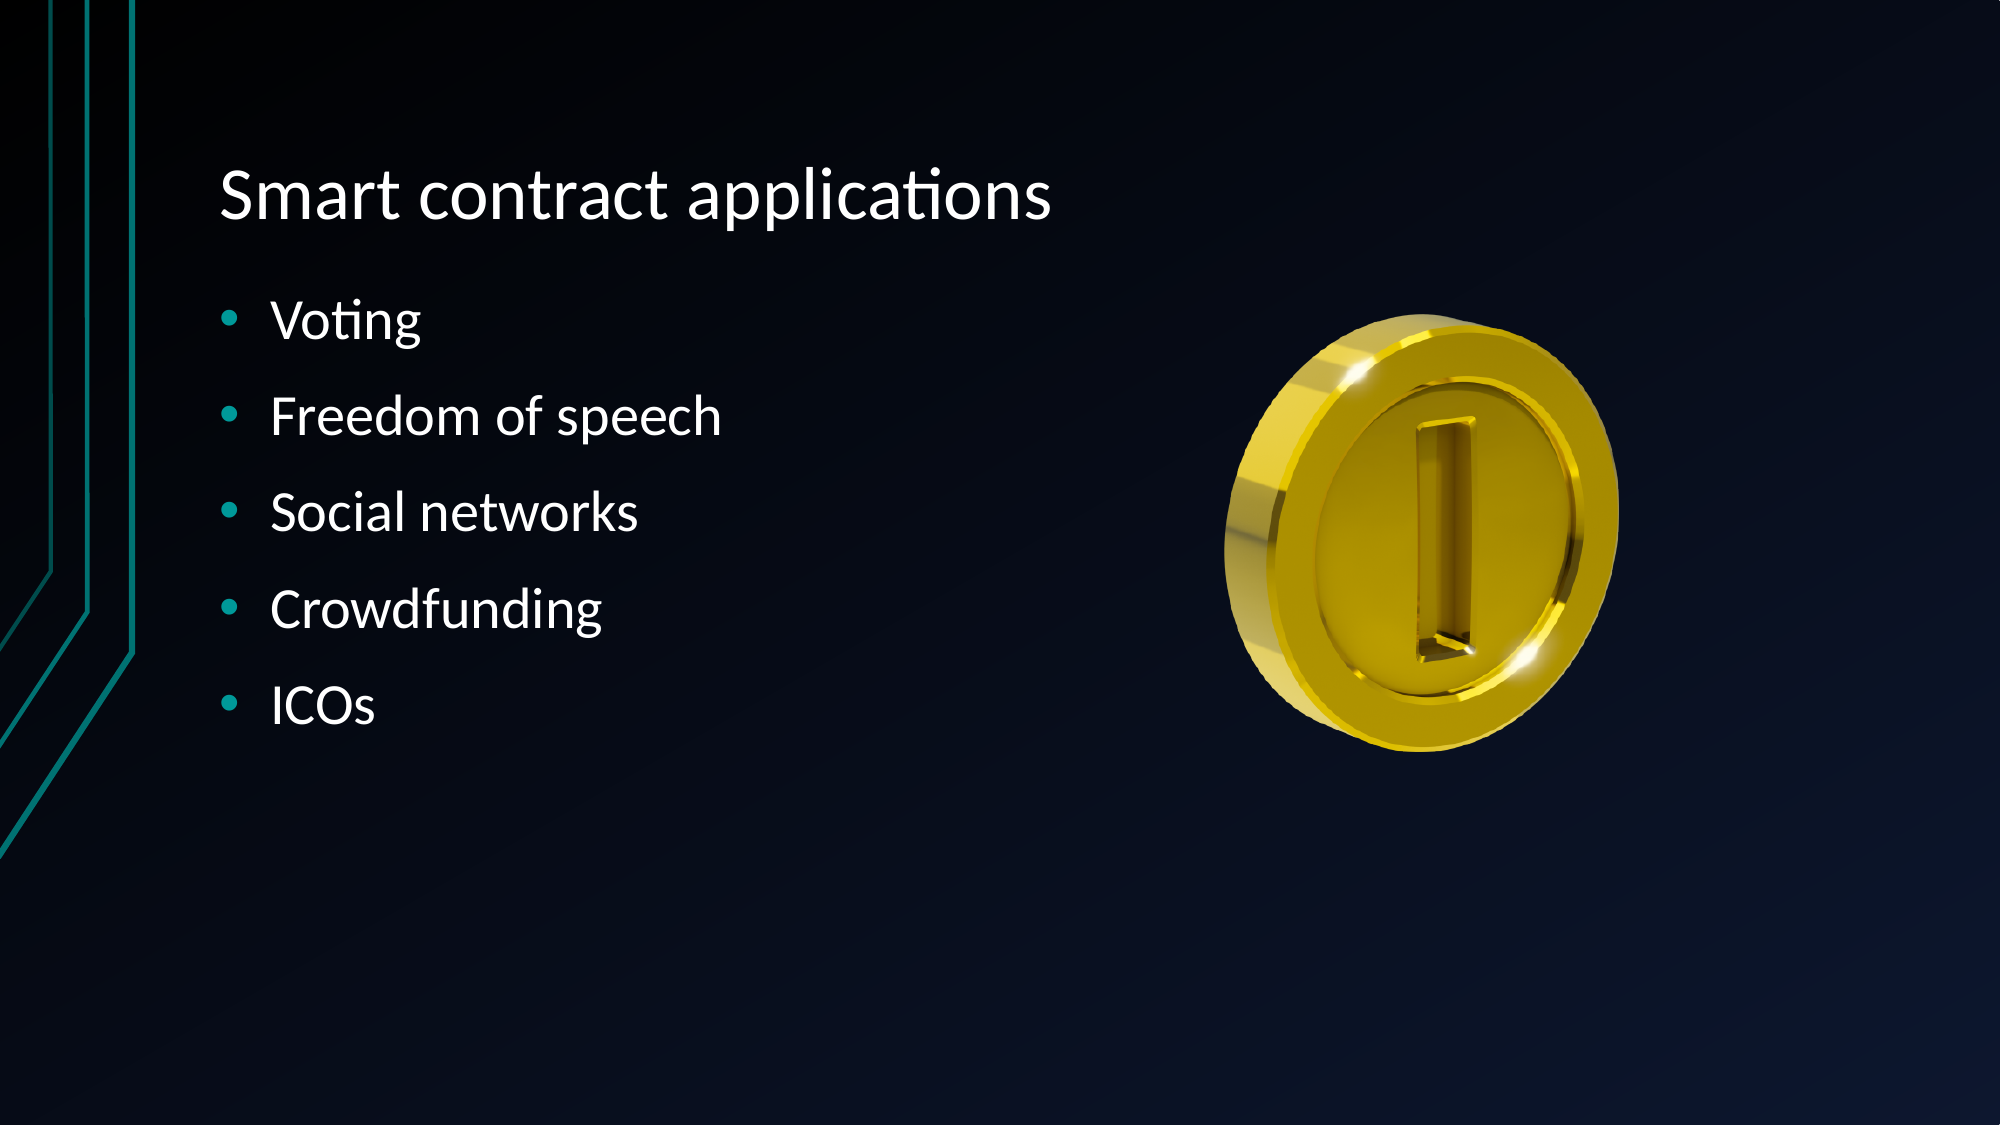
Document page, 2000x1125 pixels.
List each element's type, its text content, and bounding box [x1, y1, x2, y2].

title Smart contract applications [199, 45, 1900, 246]
list Voting Freedom of speech Social networks Crowdfunding ICOs [199, 279, 988, 1012]
picture [1223, 314, 1619, 752]
